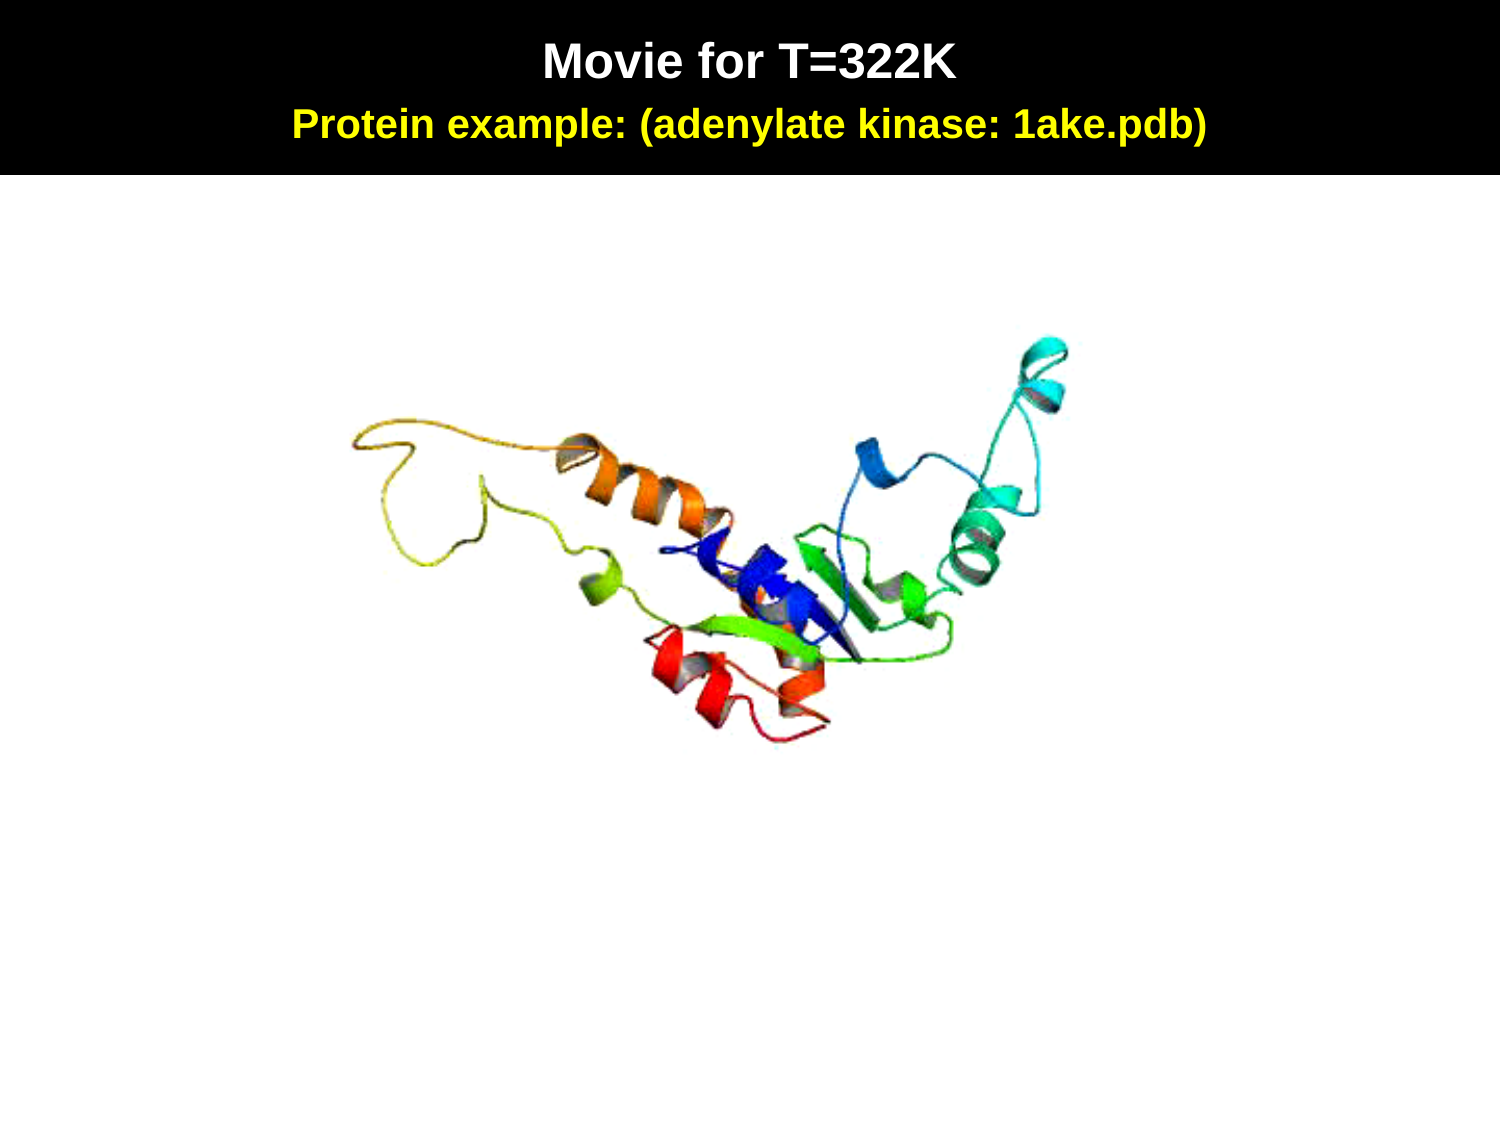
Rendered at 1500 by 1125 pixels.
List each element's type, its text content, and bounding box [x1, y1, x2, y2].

text_box Movie for T=322K Protein example: (adenylate kinase: 1ake.pdb) [0, 0, 1500, 175]
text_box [83, 54, 1417, 1055]
